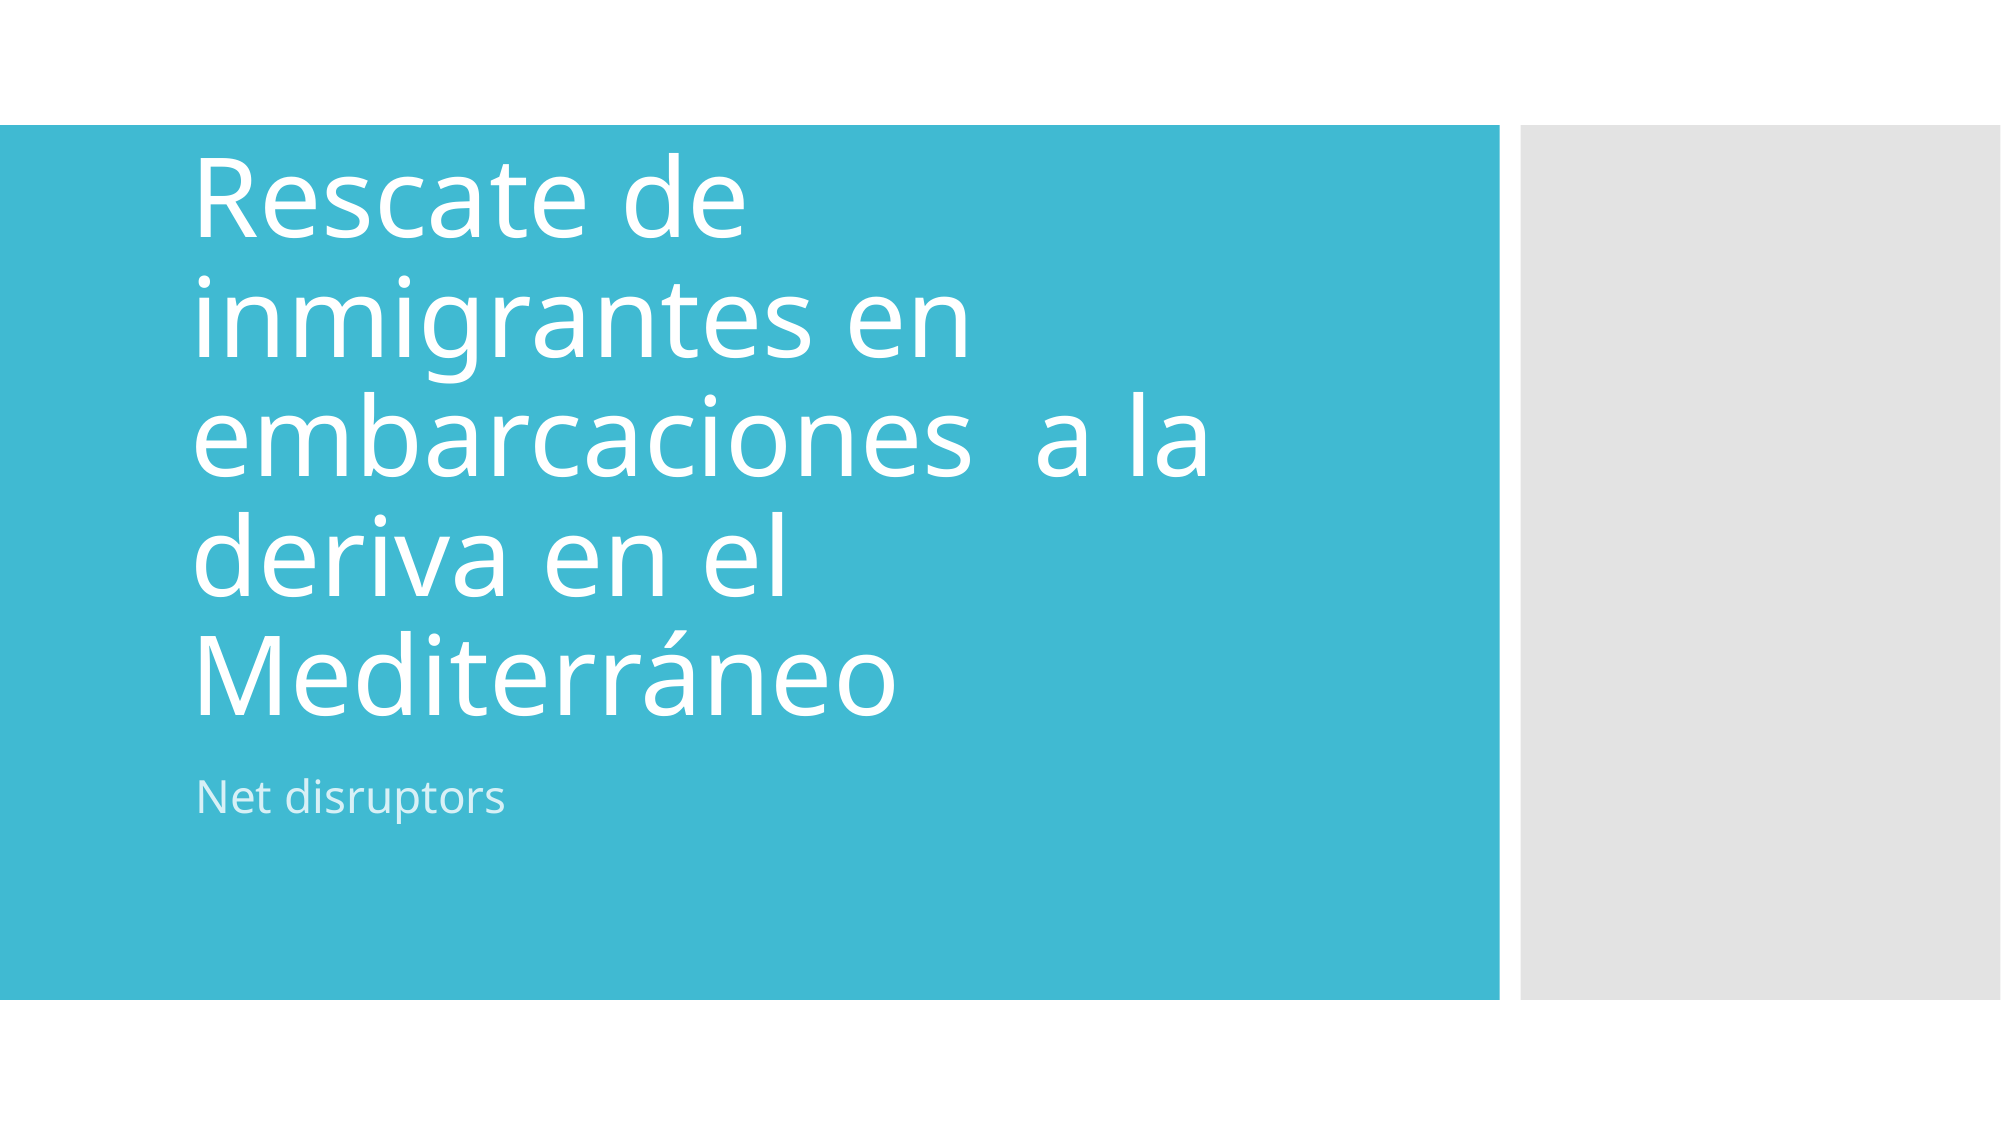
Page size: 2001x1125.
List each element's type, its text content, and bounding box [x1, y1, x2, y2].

subtitle Net disruptors [180, 766, 1381, 917]
title Rescate de inmigrantes en embarcaciones a la deriva en el Mediterráneo [175, 213, 1376, 747]
